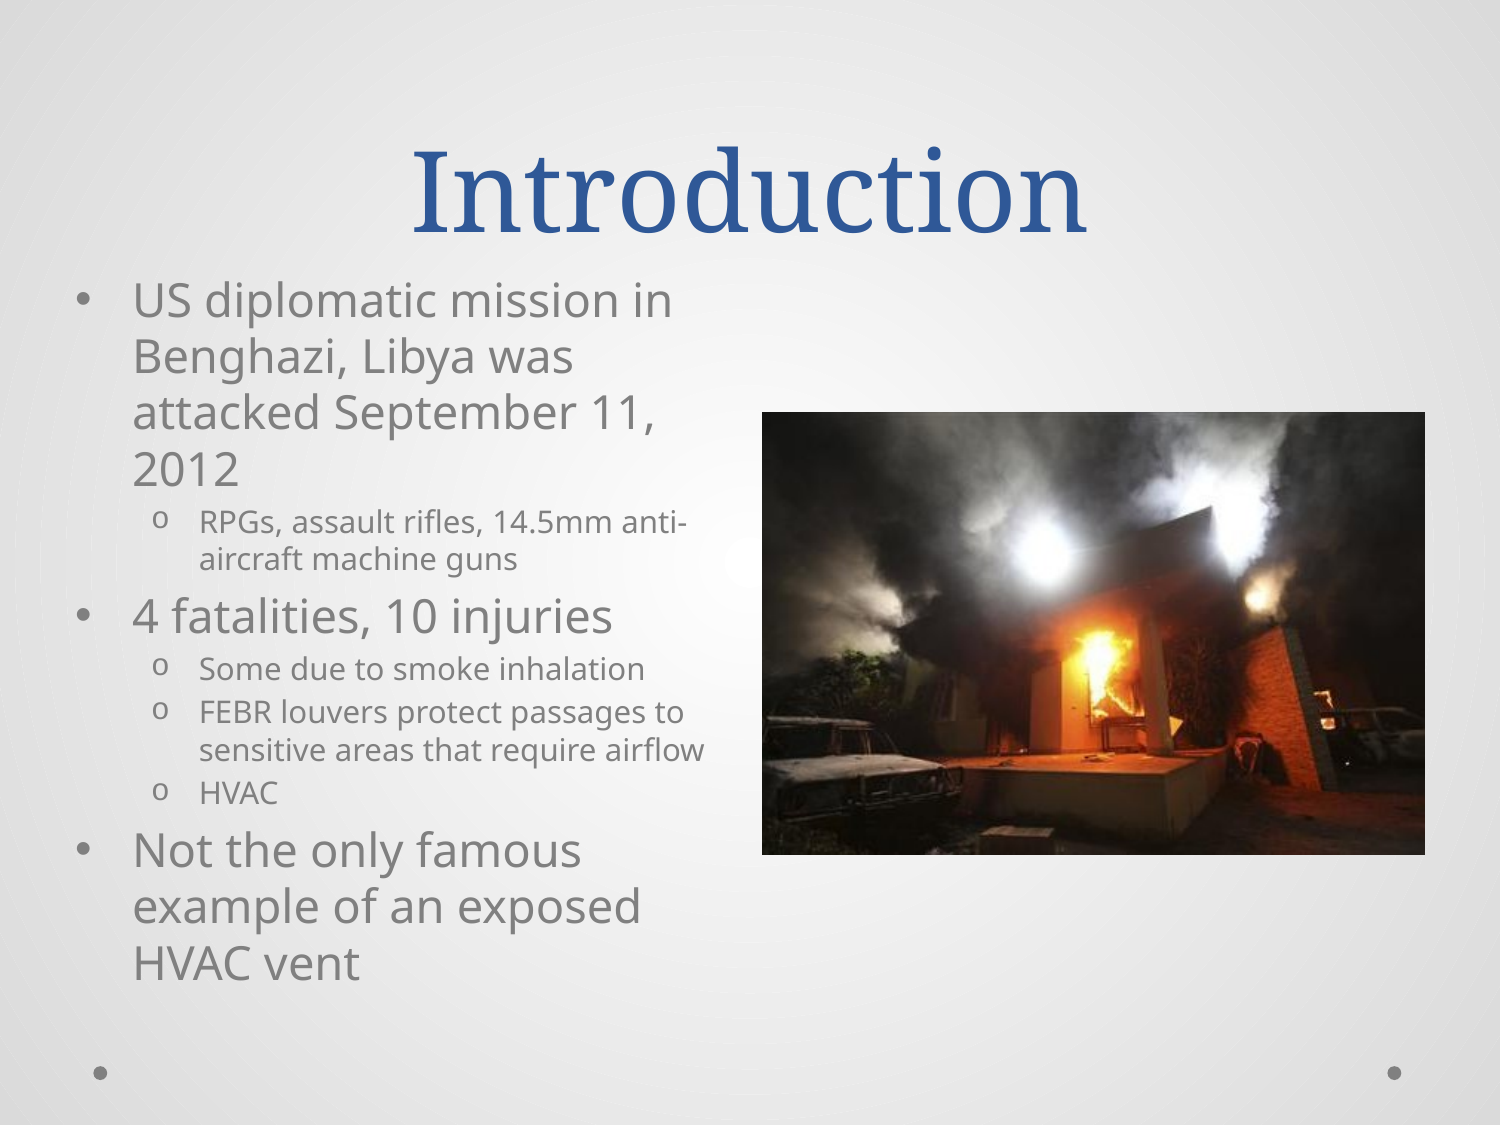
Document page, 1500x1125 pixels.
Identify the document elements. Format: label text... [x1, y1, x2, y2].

title Introduction [75, 0, 1425, 263]
list US diplomatic mission in Benghazi, Libya was attacked September 11, 2012 RPGs, assault rifles, 14.5mm anti-aircraft machine guns 4 fatalities, 10 injuries Some due to smoke inhalation FEBR louvers protect passages to sensitive areas that require airflow HVAC Not the only famous example of an exposed HVAC vent [60, 262, 723, 1005]
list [762, 412, 1426, 855]
